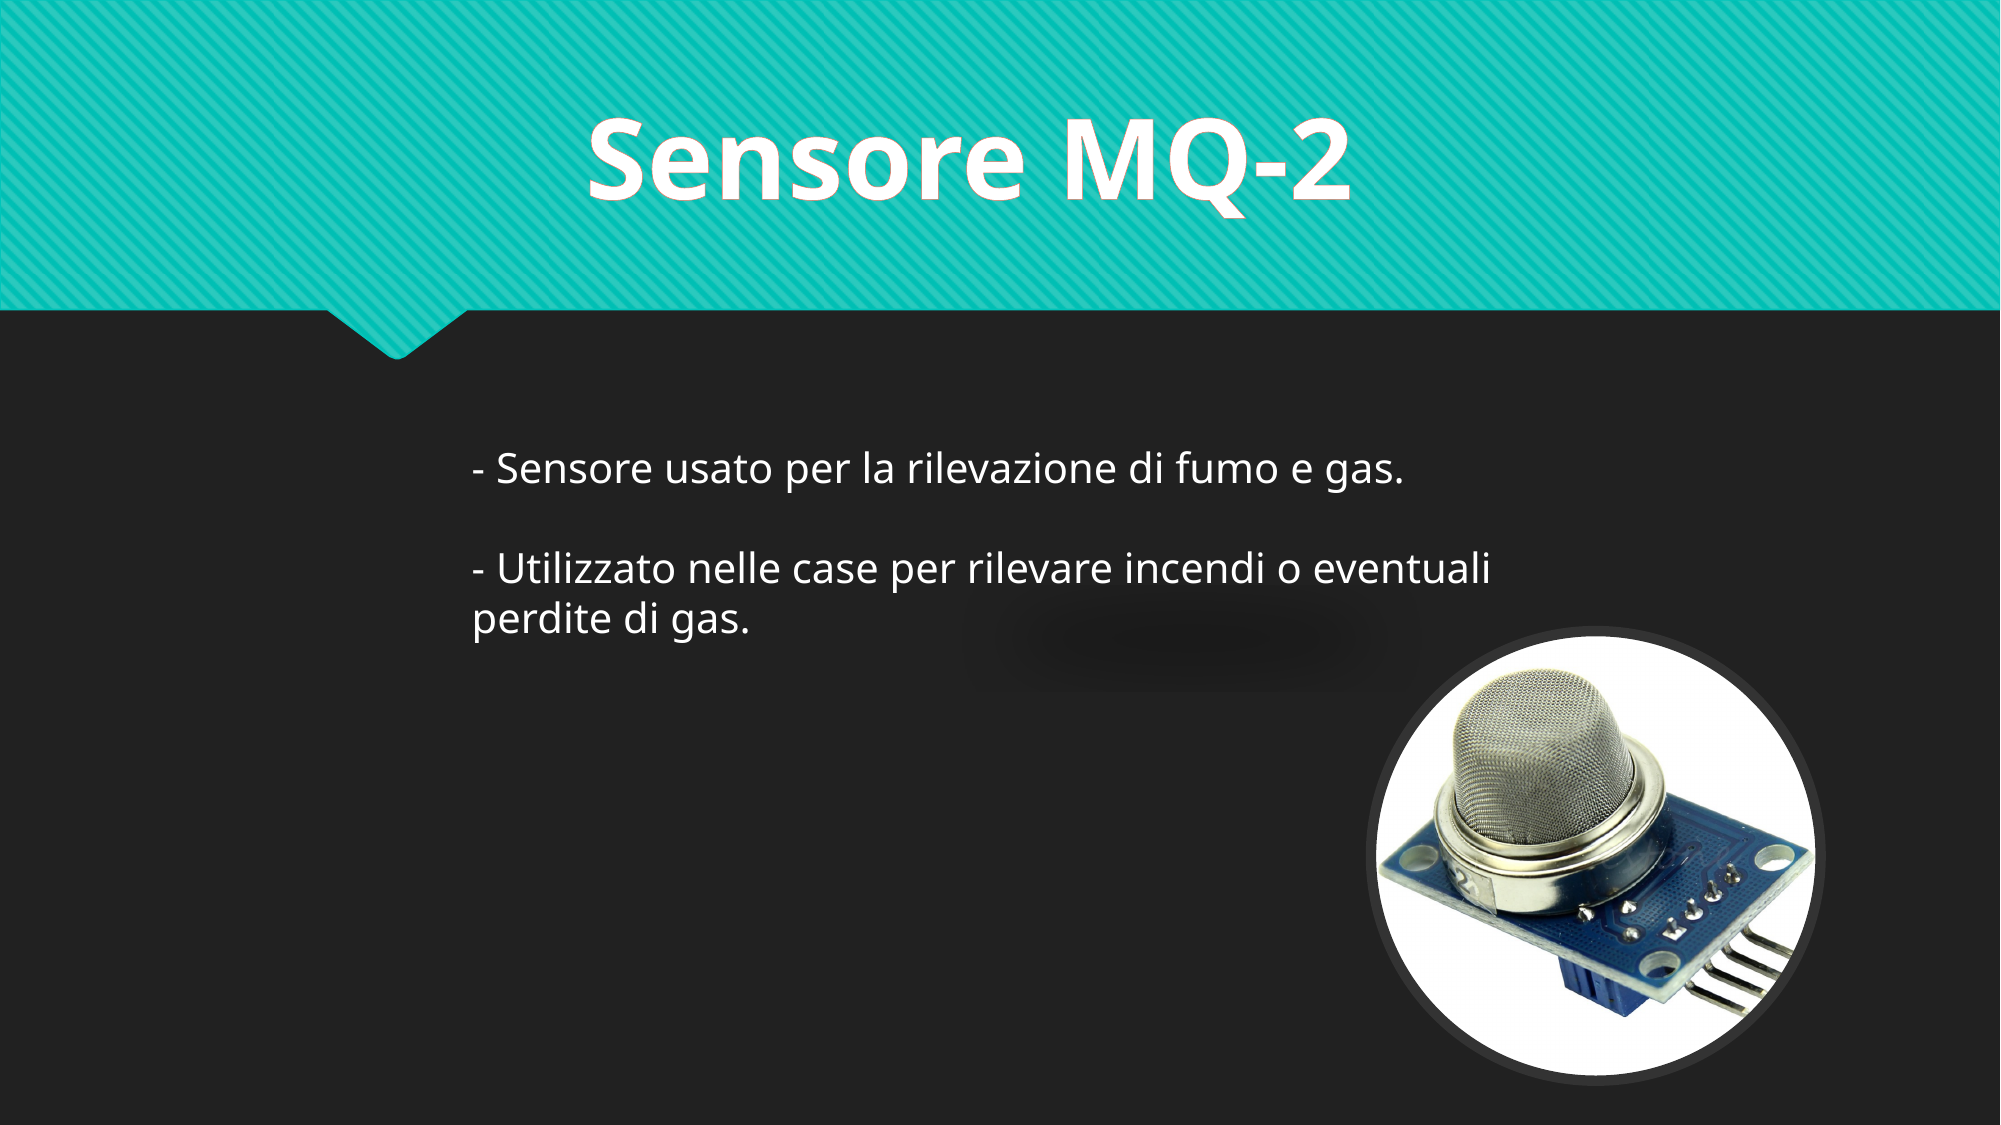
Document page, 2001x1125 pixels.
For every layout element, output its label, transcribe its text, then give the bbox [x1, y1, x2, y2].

picture [1370, 630, 1821, 1081]
text_box - Sensore usato per la rilevazione di fumo e gas. - Utilizzato nelle case per rilevare incendi o eventuali perdite di gas. [456, 434, 1520, 650]
text_box Sensore MQ-2 [569, 79, 1369, 230]
